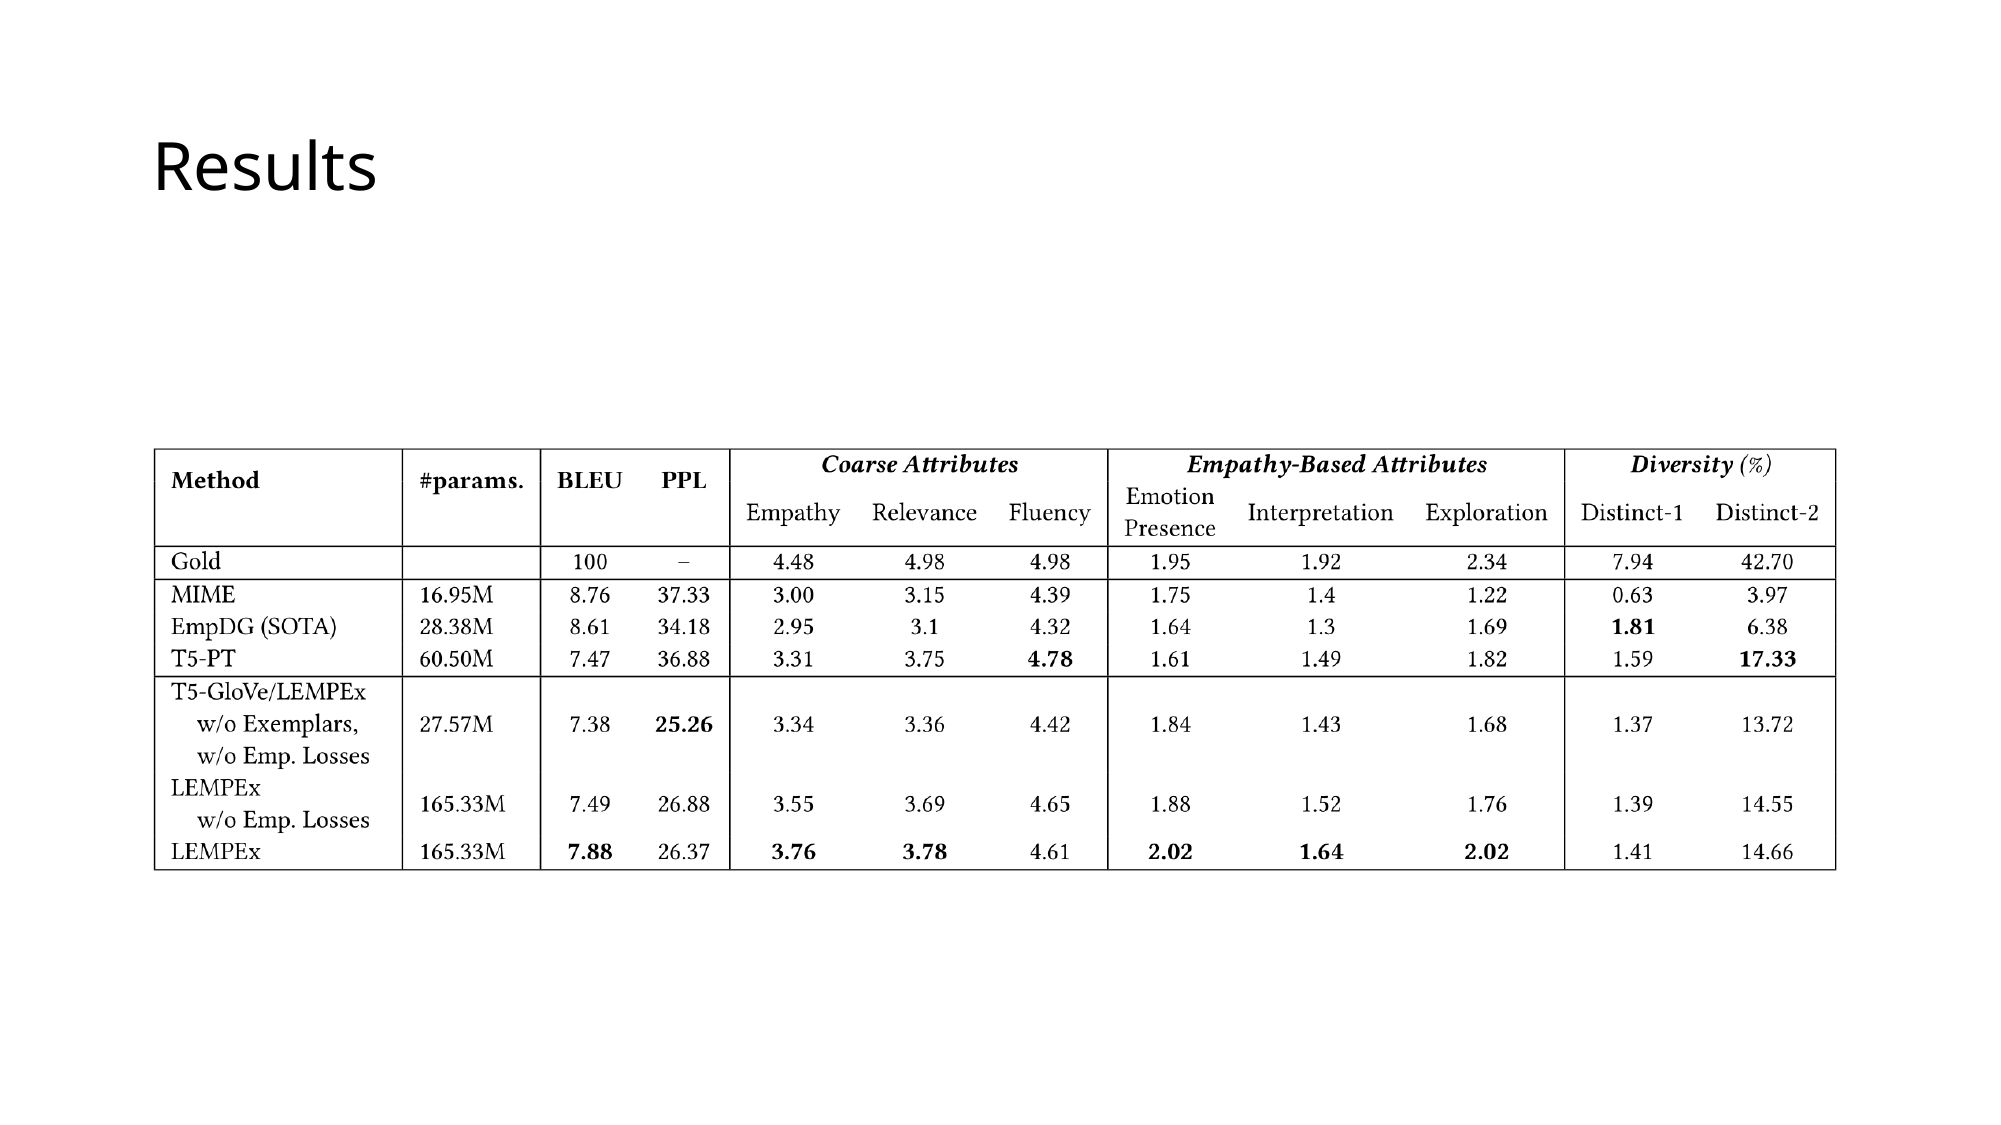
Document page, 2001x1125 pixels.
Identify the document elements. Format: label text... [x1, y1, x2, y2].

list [131, 427, 1855, 889]
title Results [137, 59, 1863, 278]
